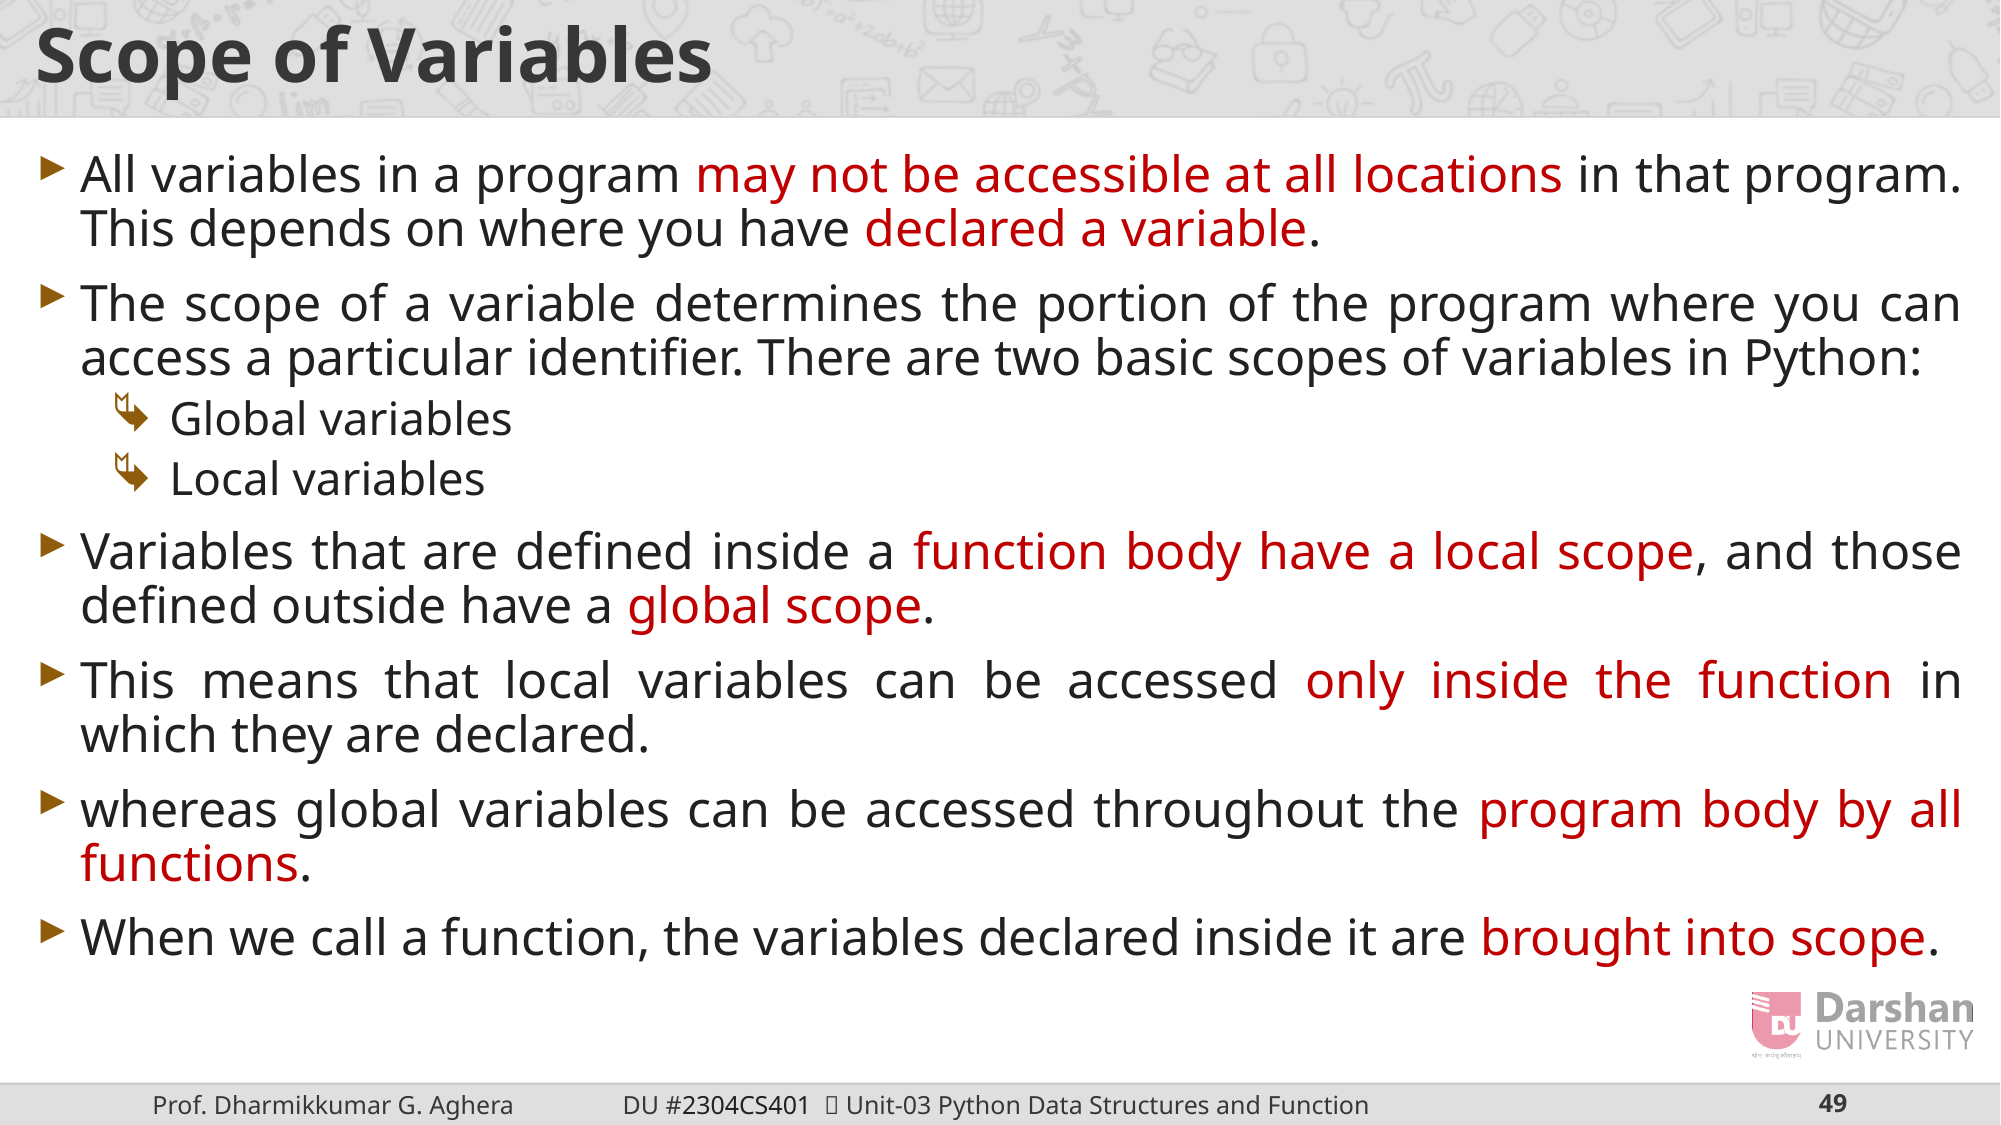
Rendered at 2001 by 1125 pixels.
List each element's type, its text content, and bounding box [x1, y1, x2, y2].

title Scope of Variables [0, 0, 2000, 117]
list All variables in a program may not be accessible at all locations in that program. This depends on where you have declared a variable. The scope of a variable determines the portion of the program where you can access a particular identifier. There are two basic scopes of variables in Python: Global variables Local variables Variables that are defined inside a function body have a local scope, and those defined outside have a global scope. This means that local variables can be accessed only inside the function in which they are declared. whereas global variables can be accessed throughout the program body by all functions. When we call a function, the variables declared inside it are brought into scope. [21, 141, 1979, 1059]
